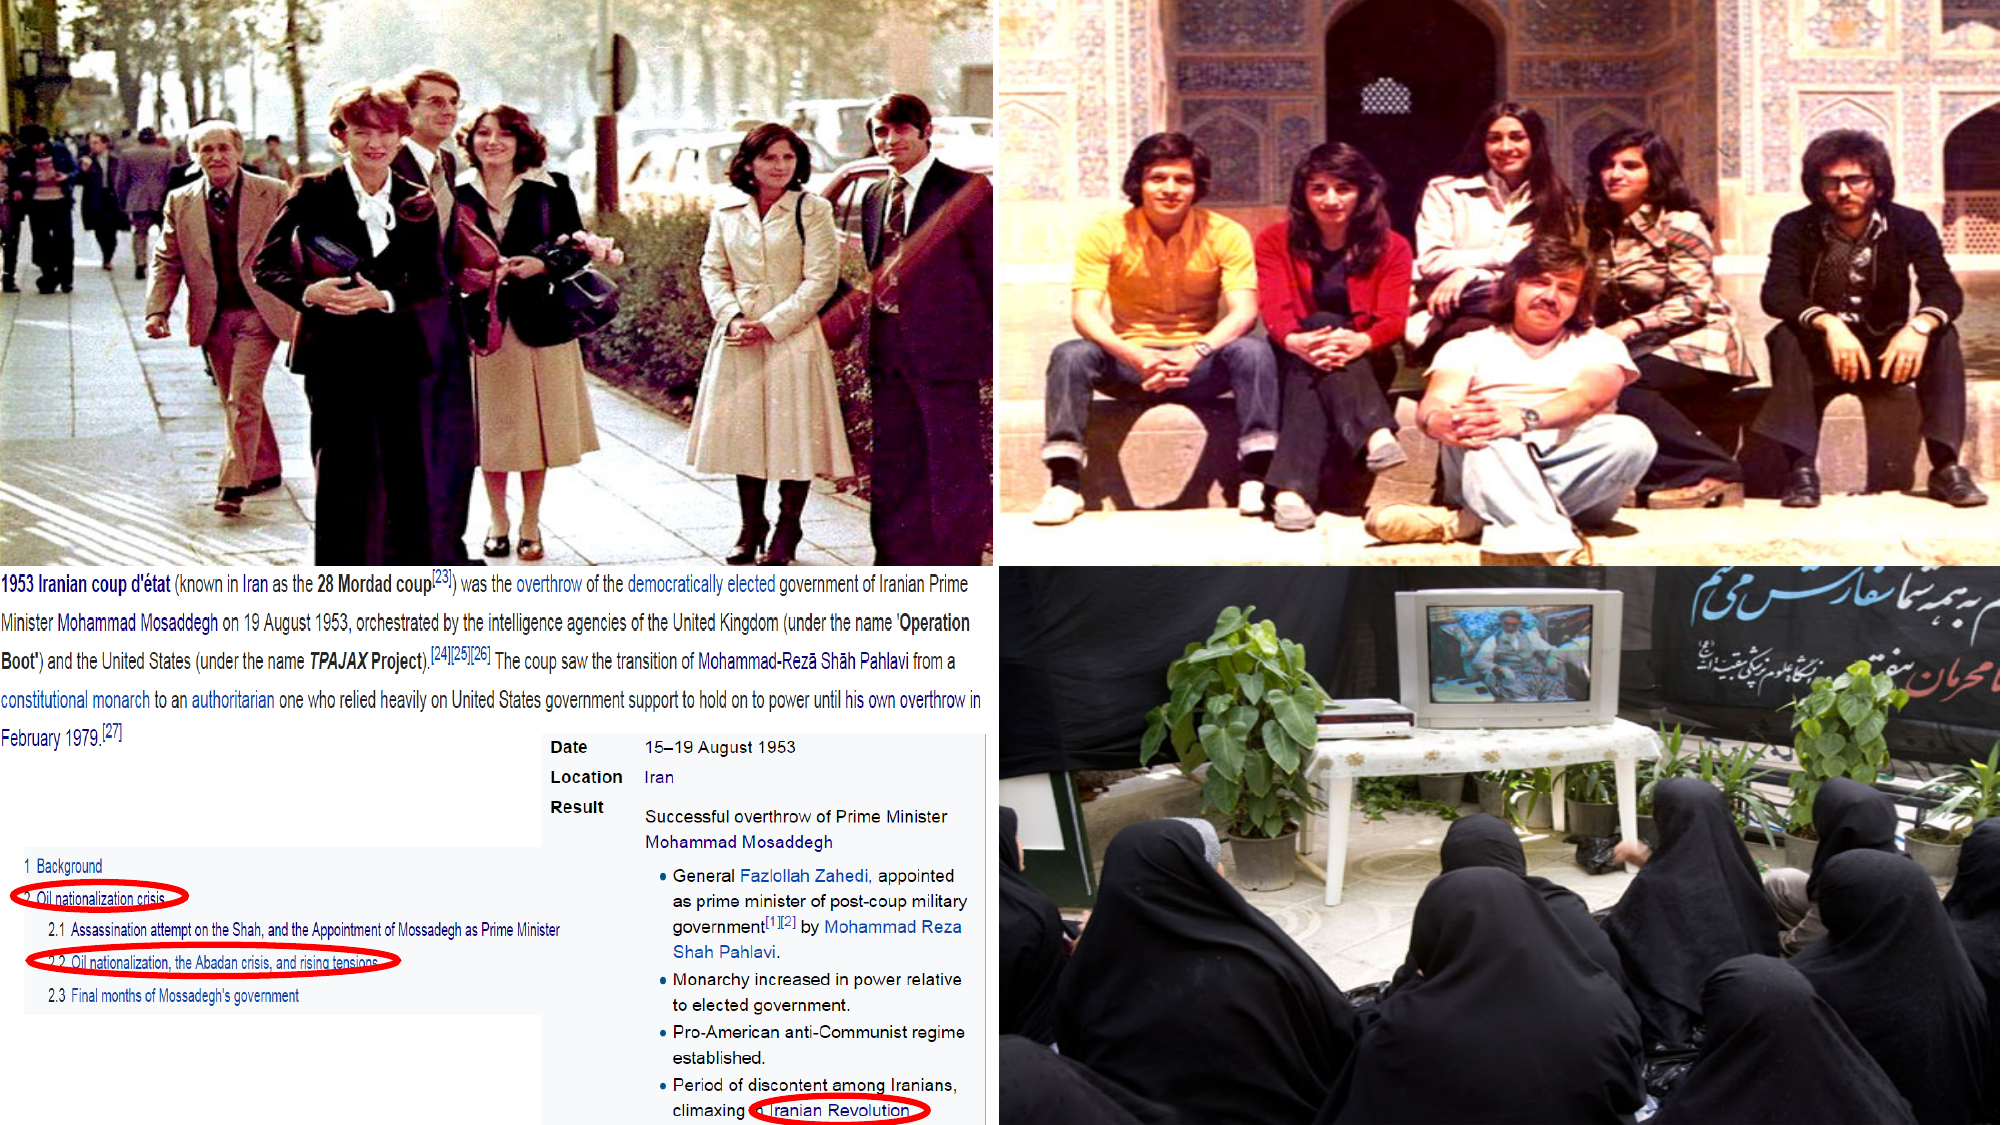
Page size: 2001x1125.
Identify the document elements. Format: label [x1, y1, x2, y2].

text_box [11, 888, 24, 904]
picture [0, 566, 993, 1125]
list [0, 0, 993, 566]
picture [999, 0, 2000, 1125]
